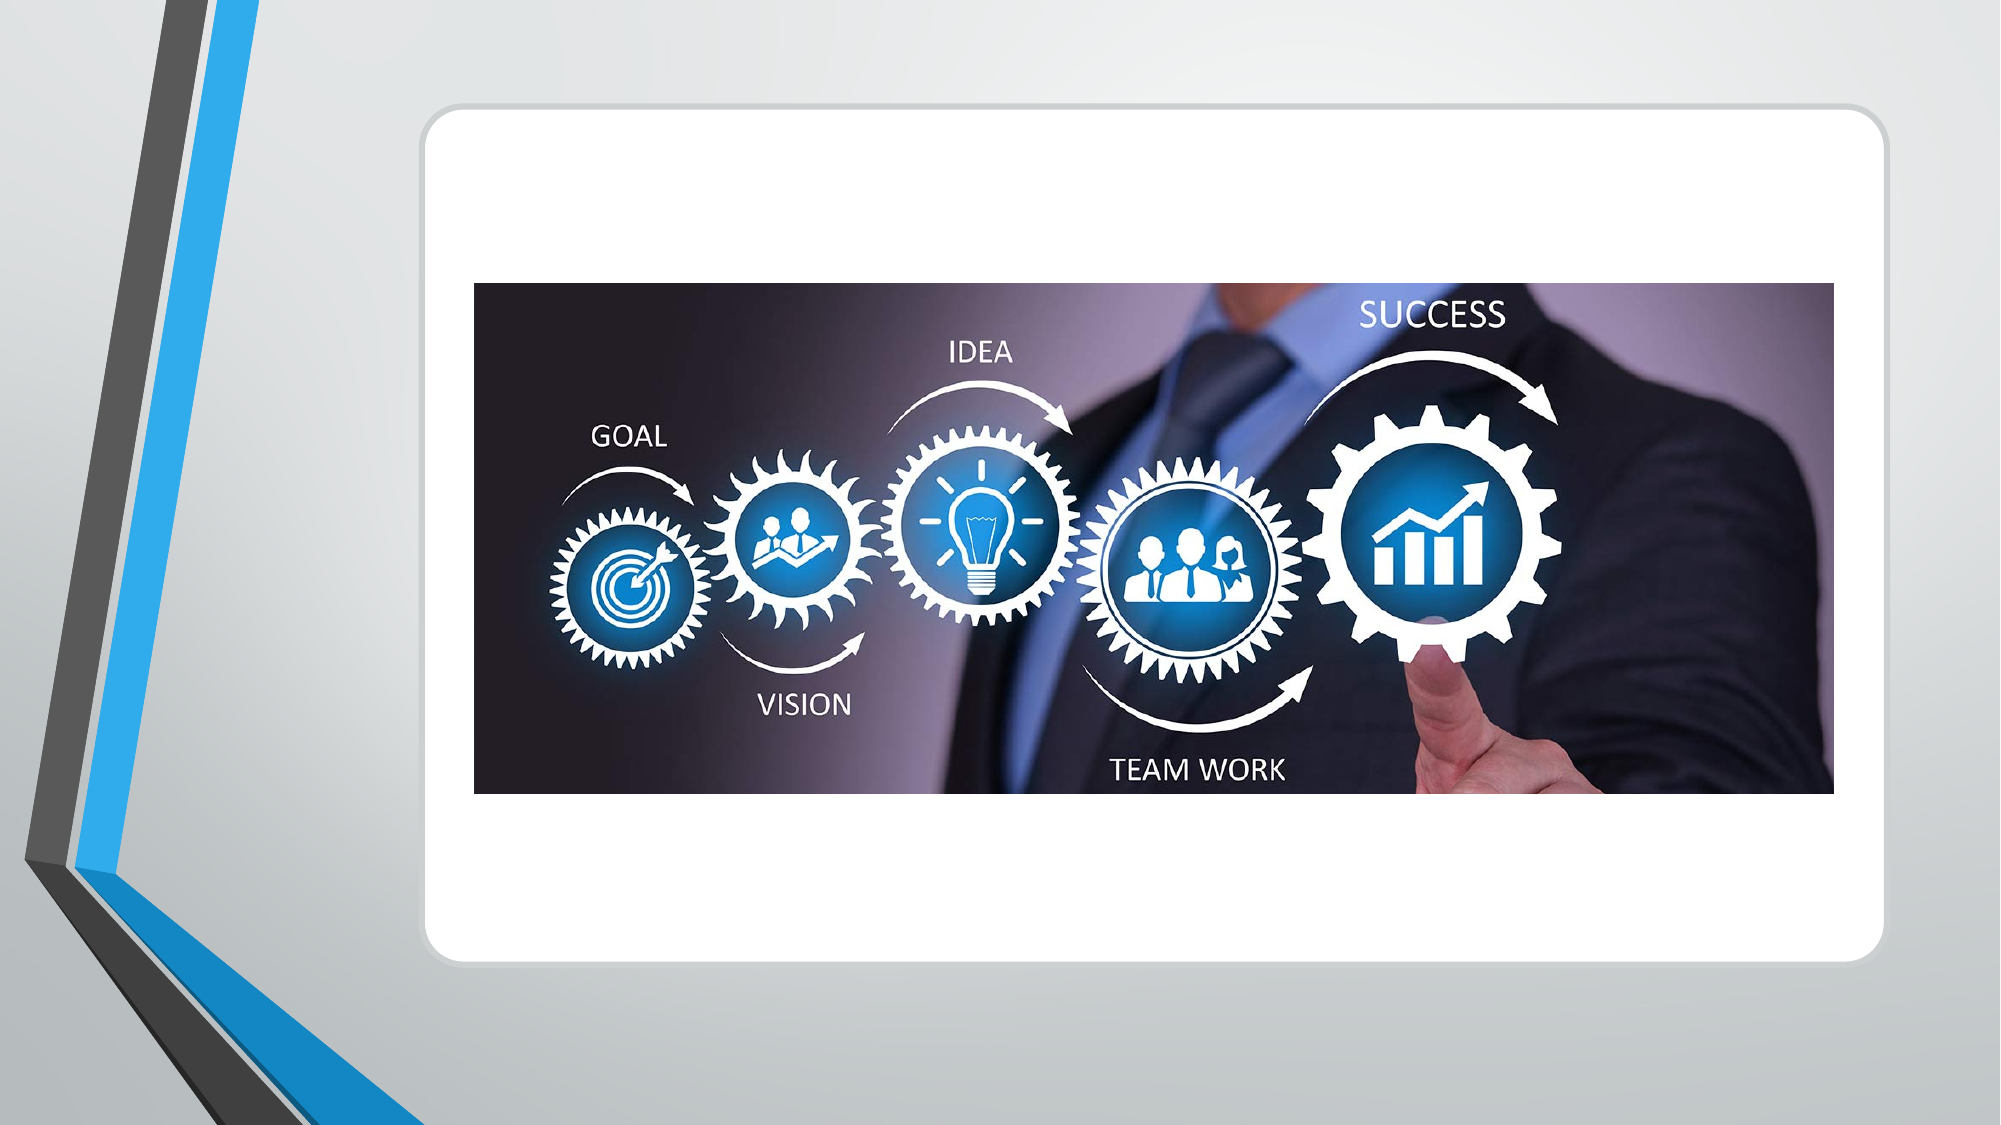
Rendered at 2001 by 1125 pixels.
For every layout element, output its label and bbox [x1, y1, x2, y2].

text_box [24, 0, 425, 1125]
picture [474, 283, 1834, 794]
text_box [425, 105, 1889, 967]
